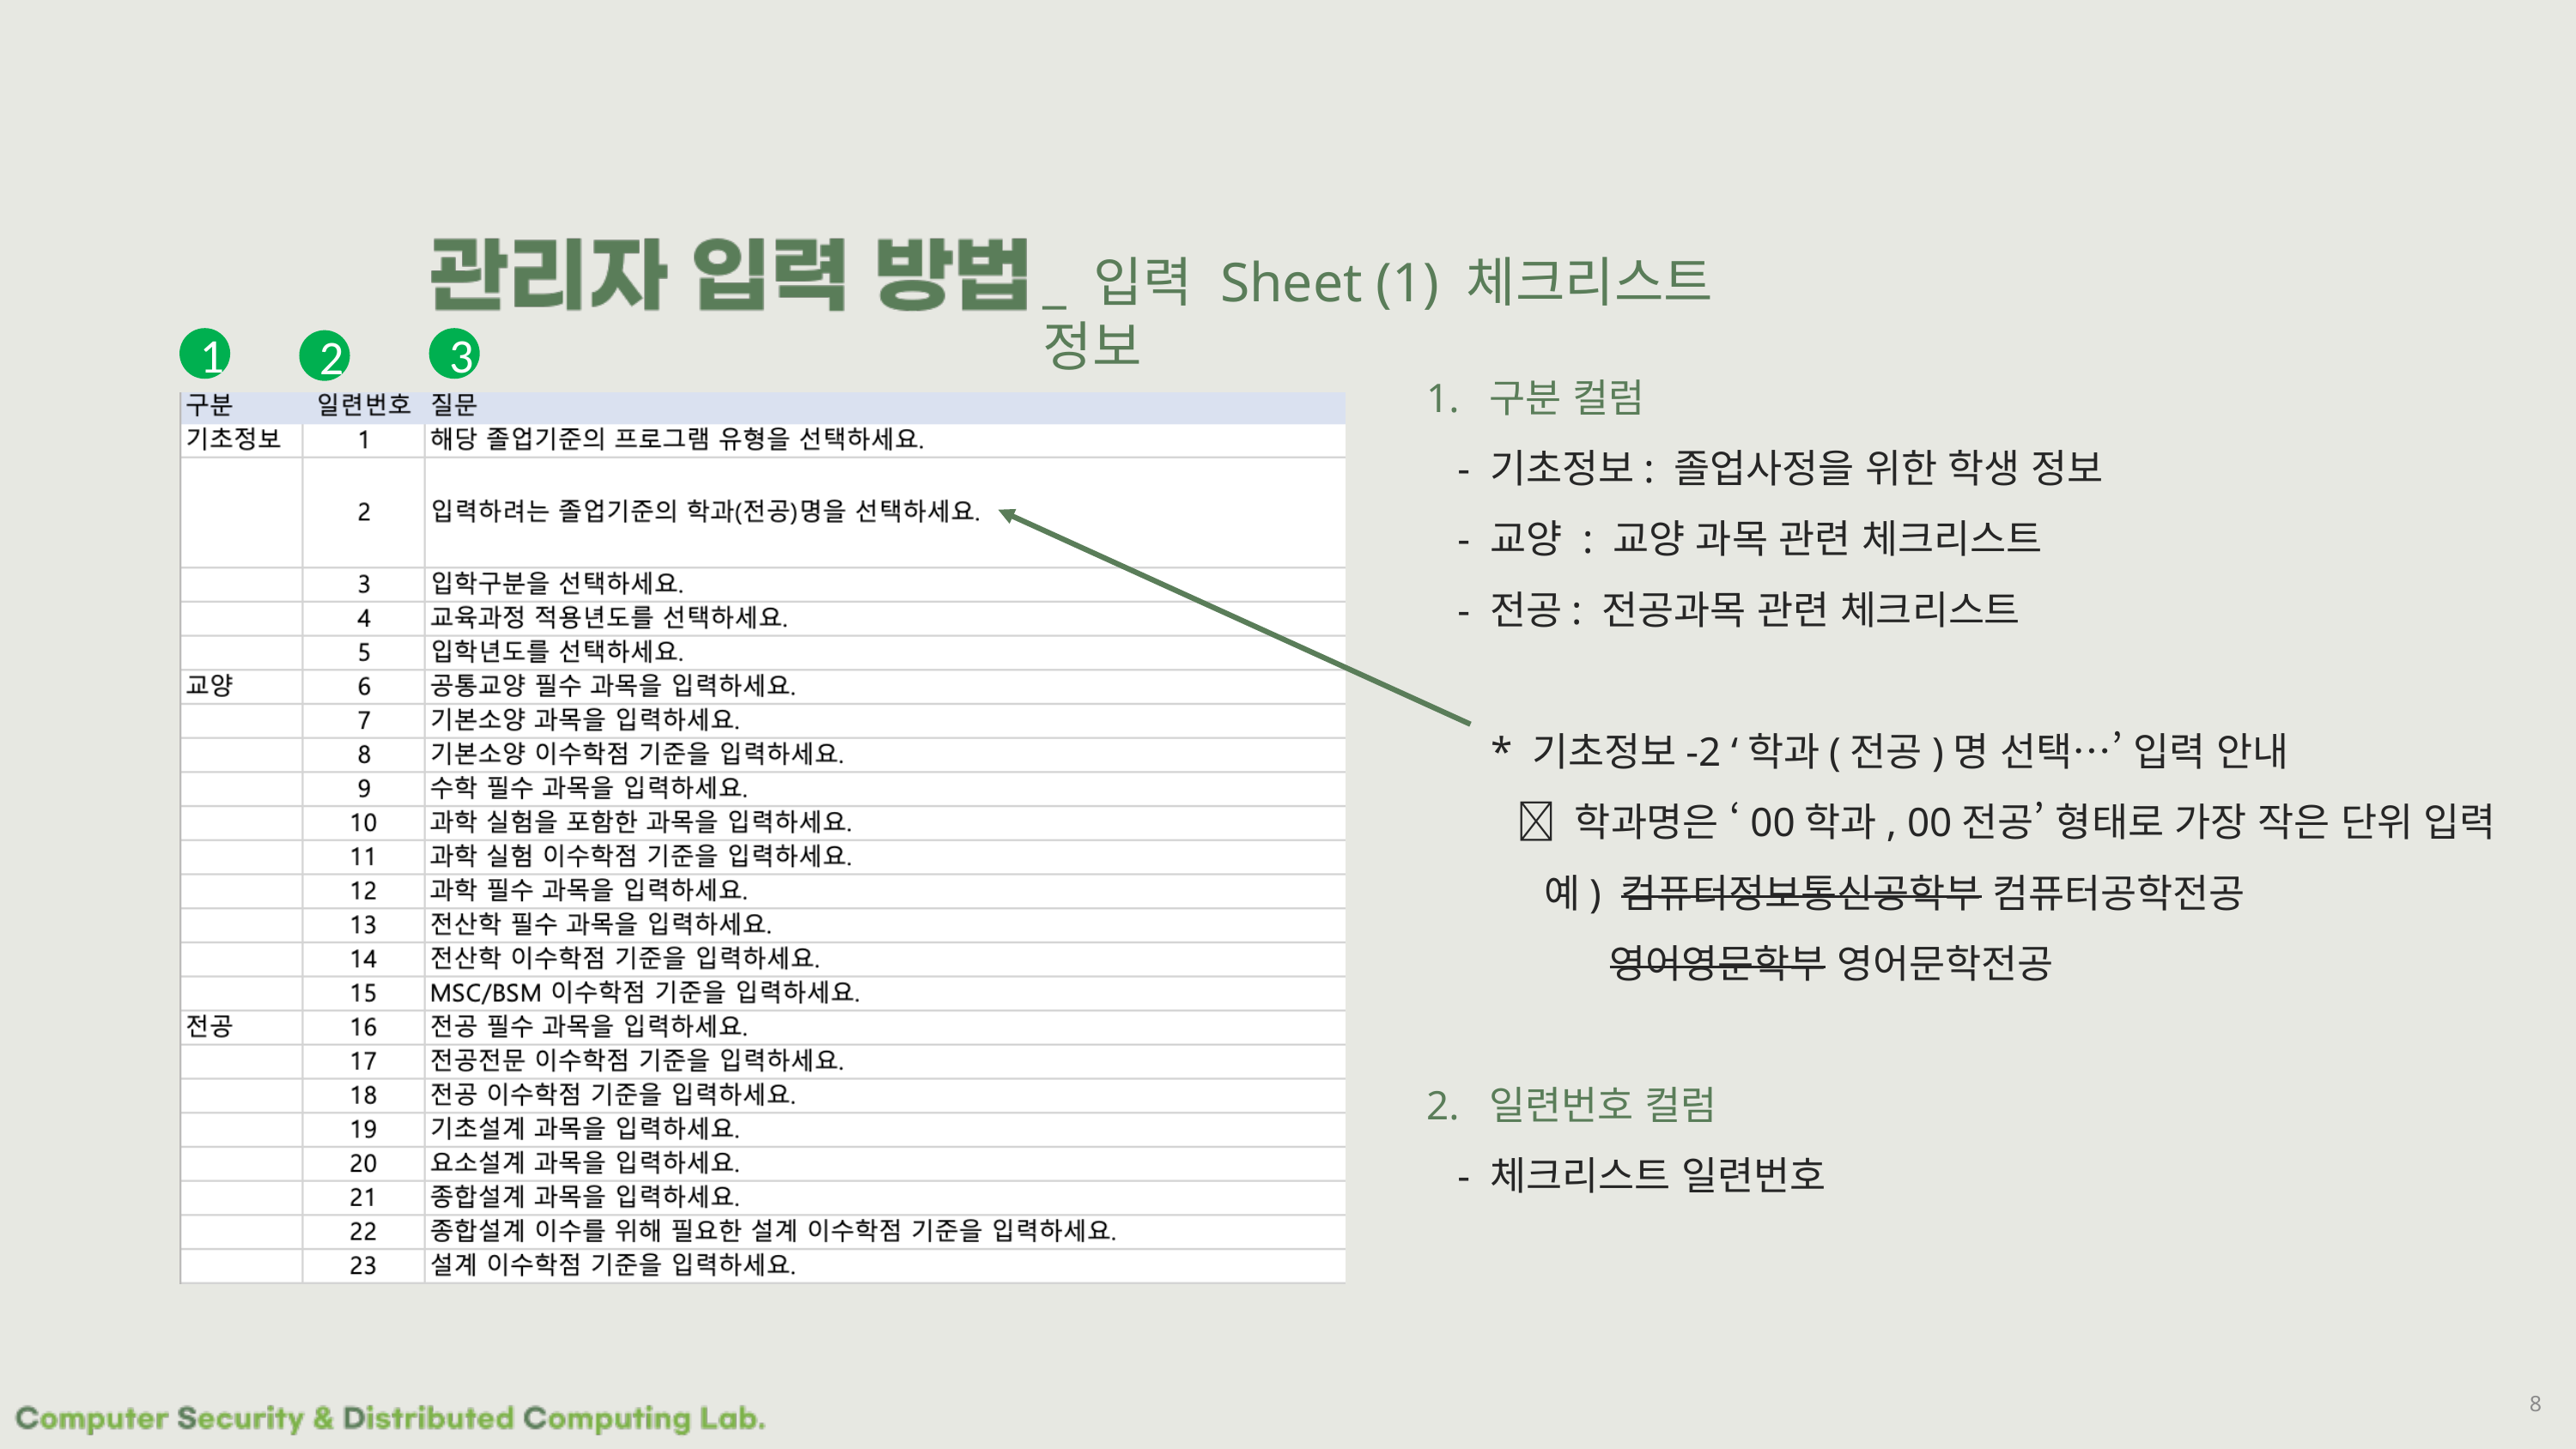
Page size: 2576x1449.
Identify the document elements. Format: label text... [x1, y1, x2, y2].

text_box 1 [177, 326, 233, 381]
picture [0, 1398, 782, 1449]
slide_number 8 [2254, 1379, 2555, 1431]
text_box 2 [297, 328, 352, 383]
picture [179, 392, 1346, 1284]
text_box _ 입력 Sheet (1) 체크리스트 정보 [1030, 241, 1797, 383]
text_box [998, 509, 1471, 724]
text_box 1. 구분 컬럼 - 기초정보: 졸업사정을 위한 학생 정보 - 교양 : 교양 과목 관련 체크리스트 - 전공: 전공과목 관련 체크리스트 * 기초정보-2 ‘학과(전공)명 선택…’ 입력 안내  학과명은 ‘00학과, 00전공’ 형태로 가장 작은 단위 입력 예) 컴퓨터정보통신공학부 컴퓨터공학전공 영어영문학부 영어문학전공 2. 일련번호 컬럼 - 체크리스트 일련번호 [1413, 343, 2555, 1205]
picture [415, 211, 1073, 373]
